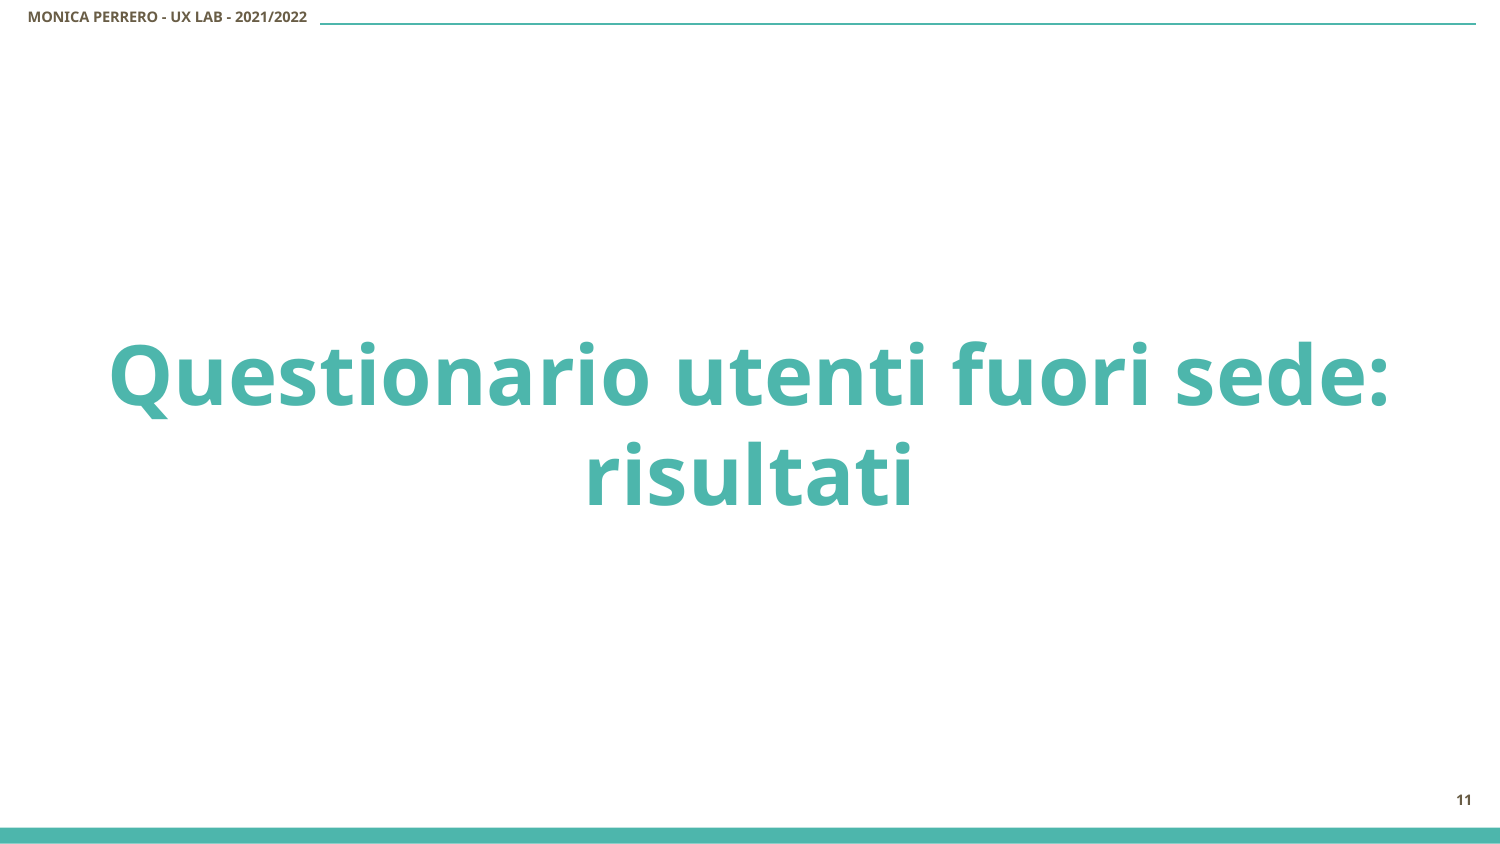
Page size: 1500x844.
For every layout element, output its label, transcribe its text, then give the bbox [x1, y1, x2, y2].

slide_number ‹#› [1397, 768, 1488, 834]
title Questionario utenti fuori sede: risultati [51, 0, 1449, 844]
